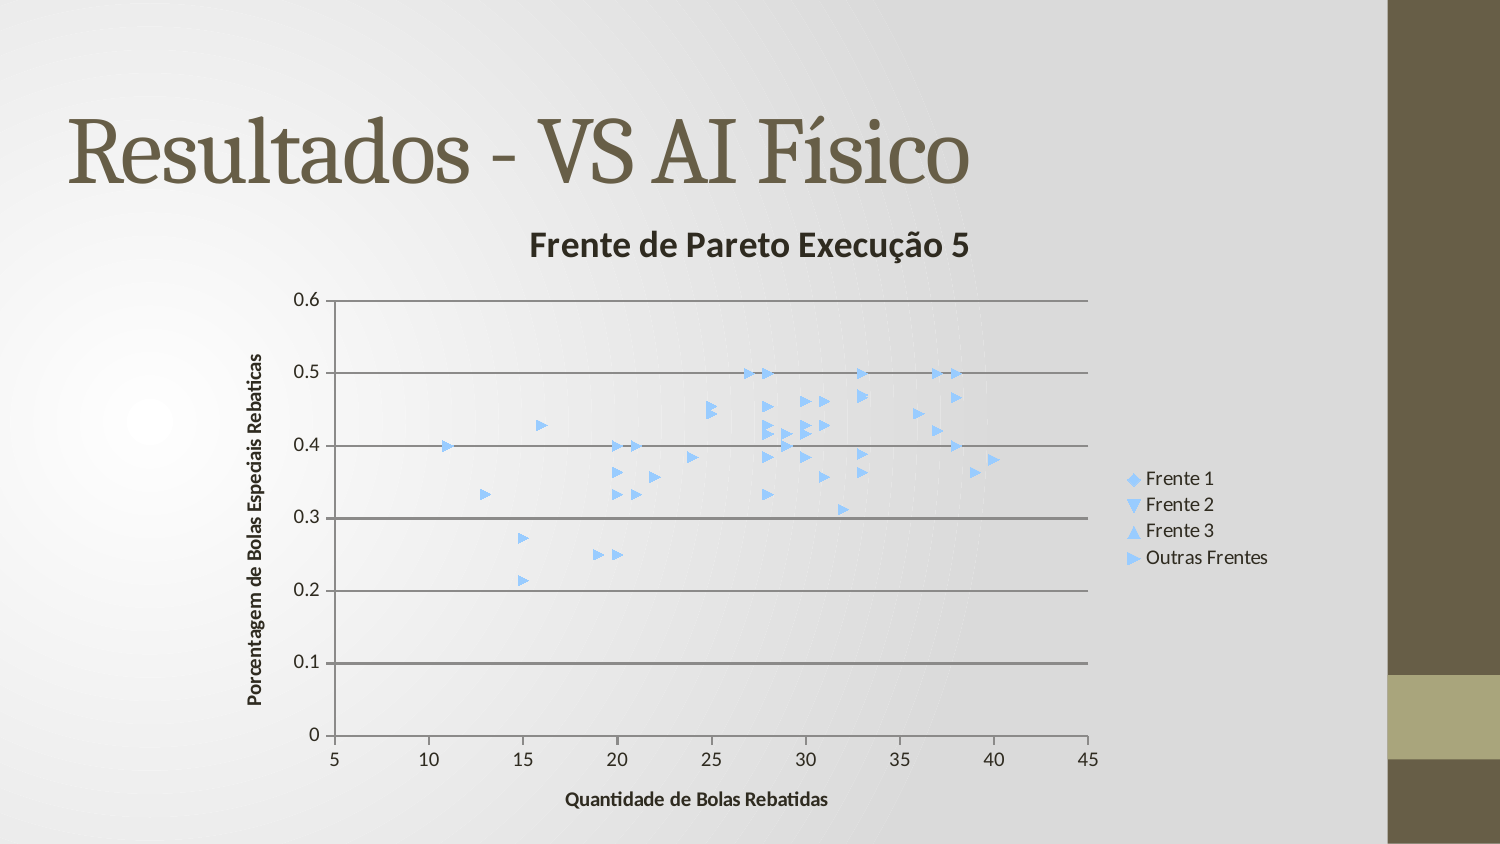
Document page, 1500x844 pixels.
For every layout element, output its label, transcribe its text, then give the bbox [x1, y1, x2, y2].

chart [211, 196, 1288, 843]
title Resultados - VS AI Físico [51, 72, 1449, 167]
